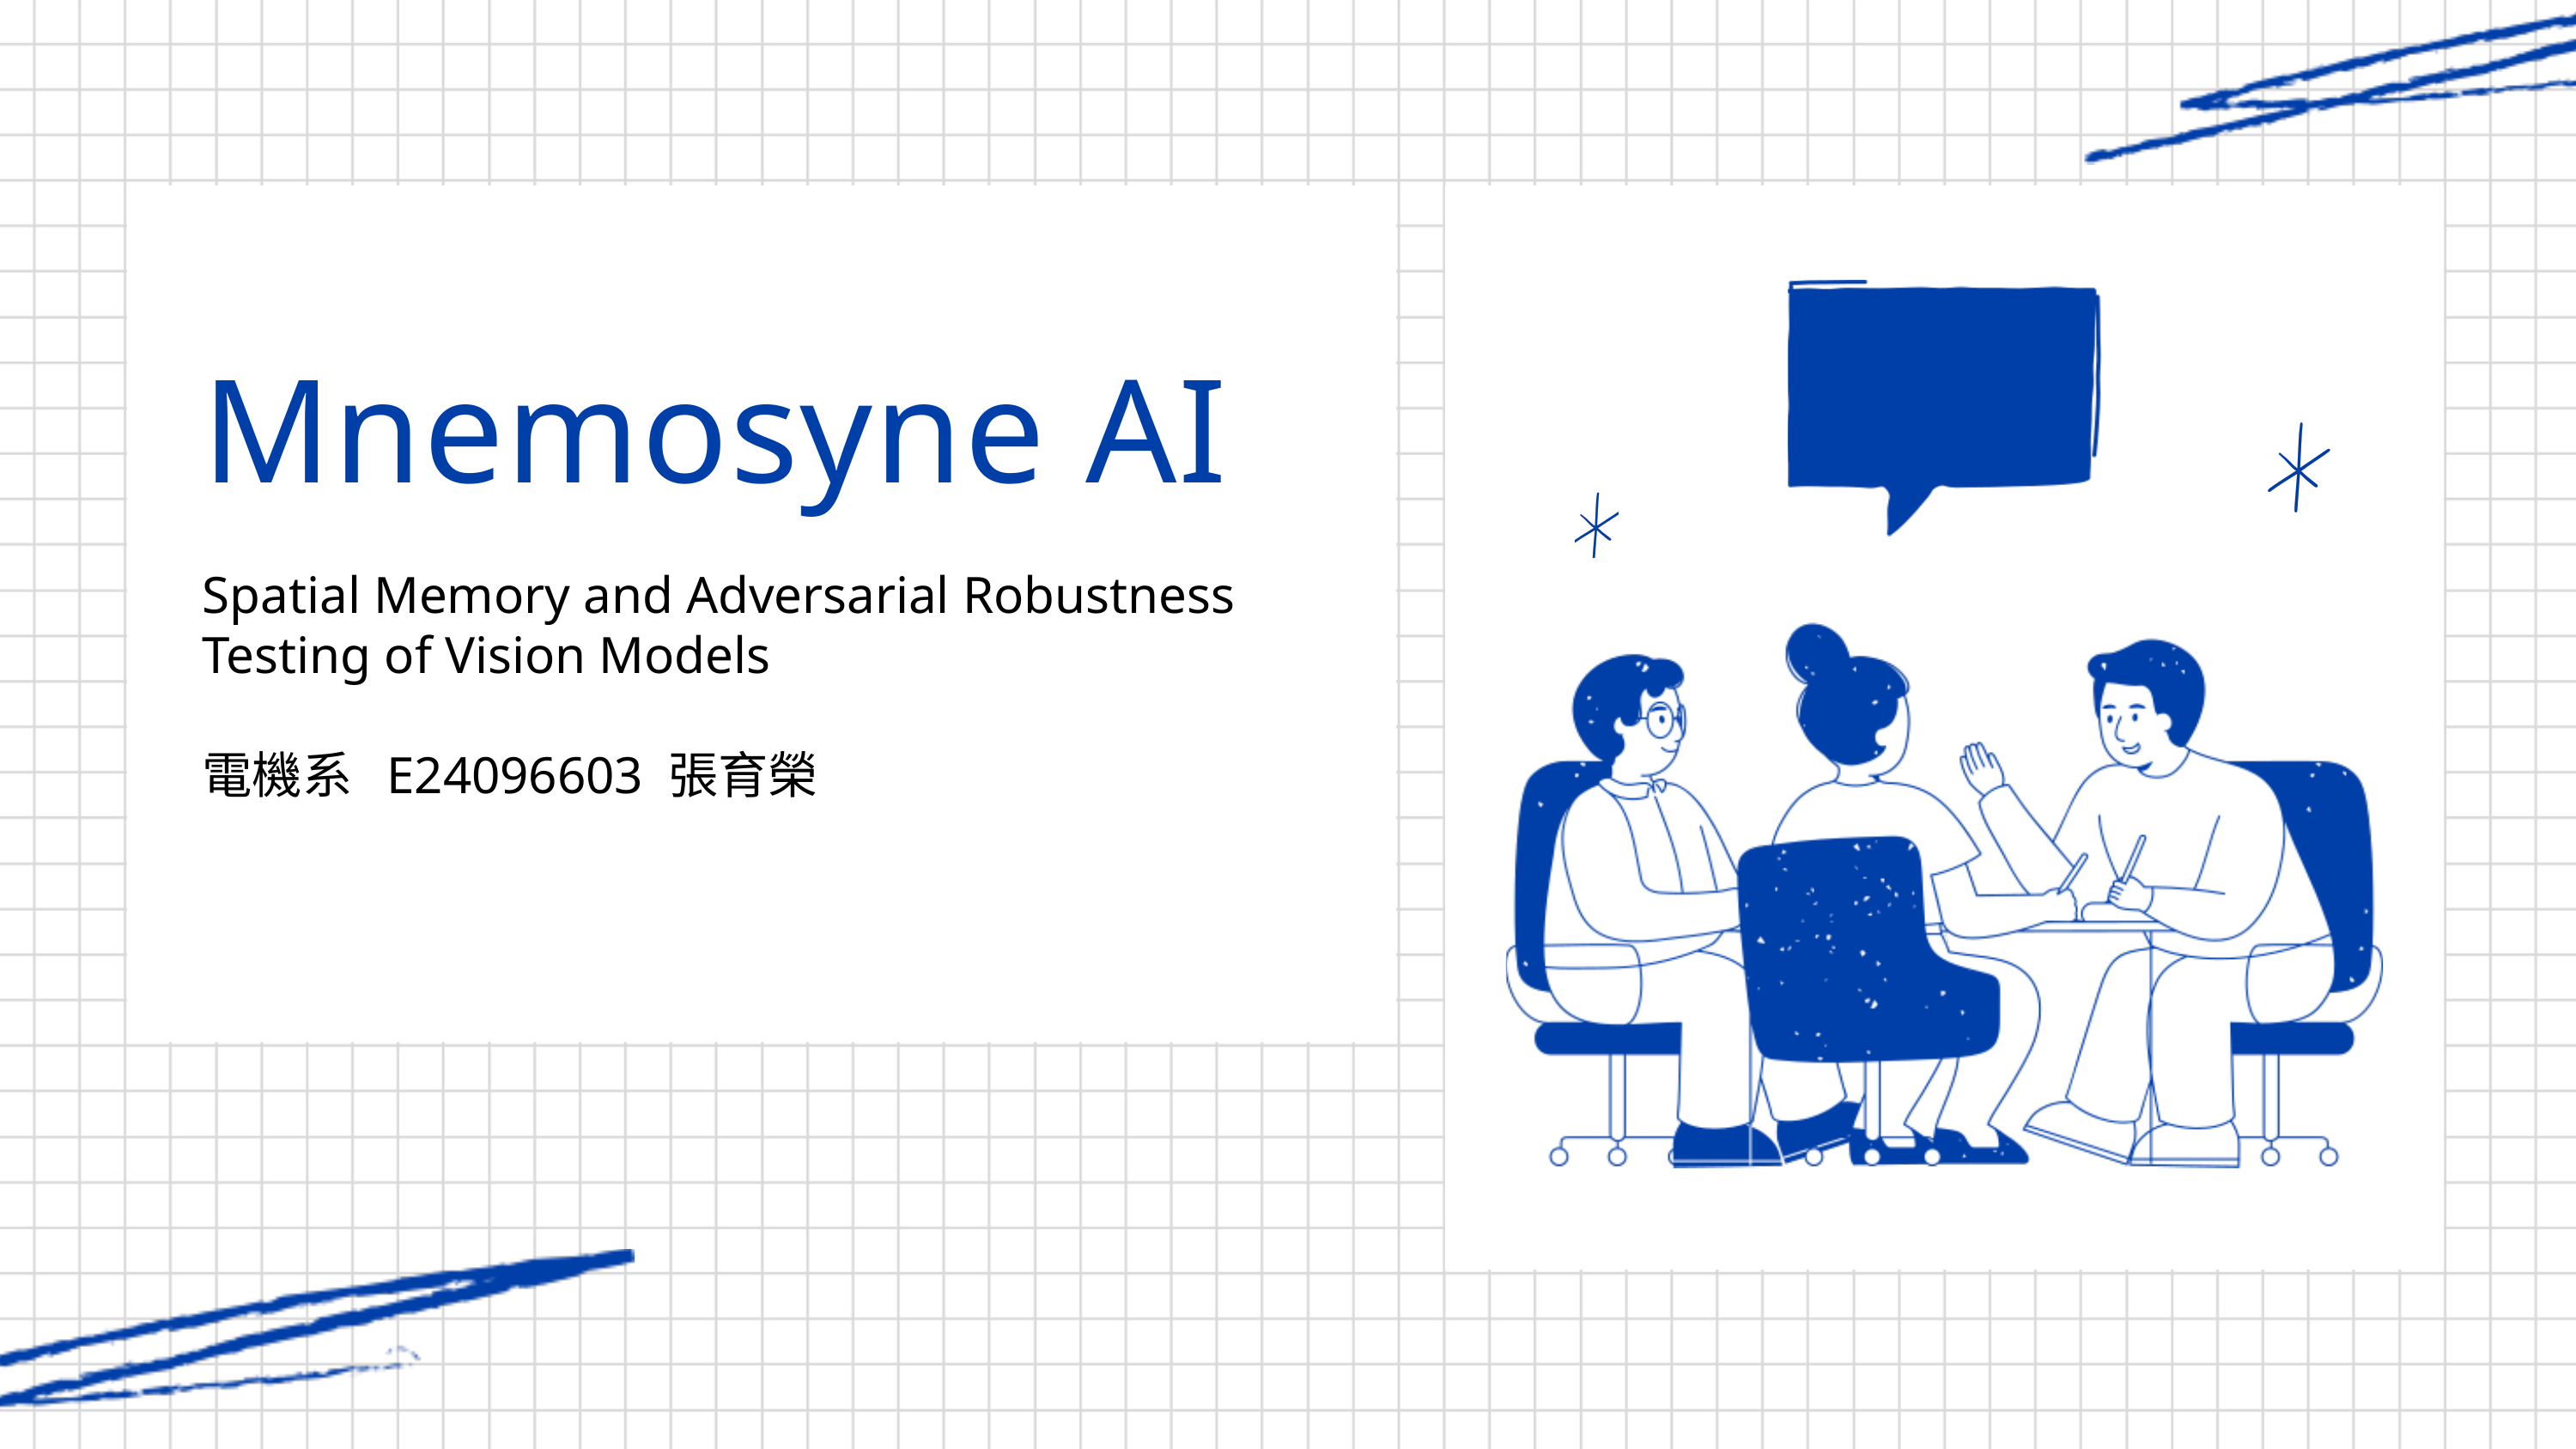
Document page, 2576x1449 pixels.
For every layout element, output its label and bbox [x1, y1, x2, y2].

text_box [127, 185, 1397, 1042]
text_box [0, 0, 2576, 1449]
text_box [202, 369, 1322, 858]
text_box [1444, 185, 2444, 1270]
text_box [0, 1249, 635, 1449]
text_box [2083, 0, 2576, 165]
